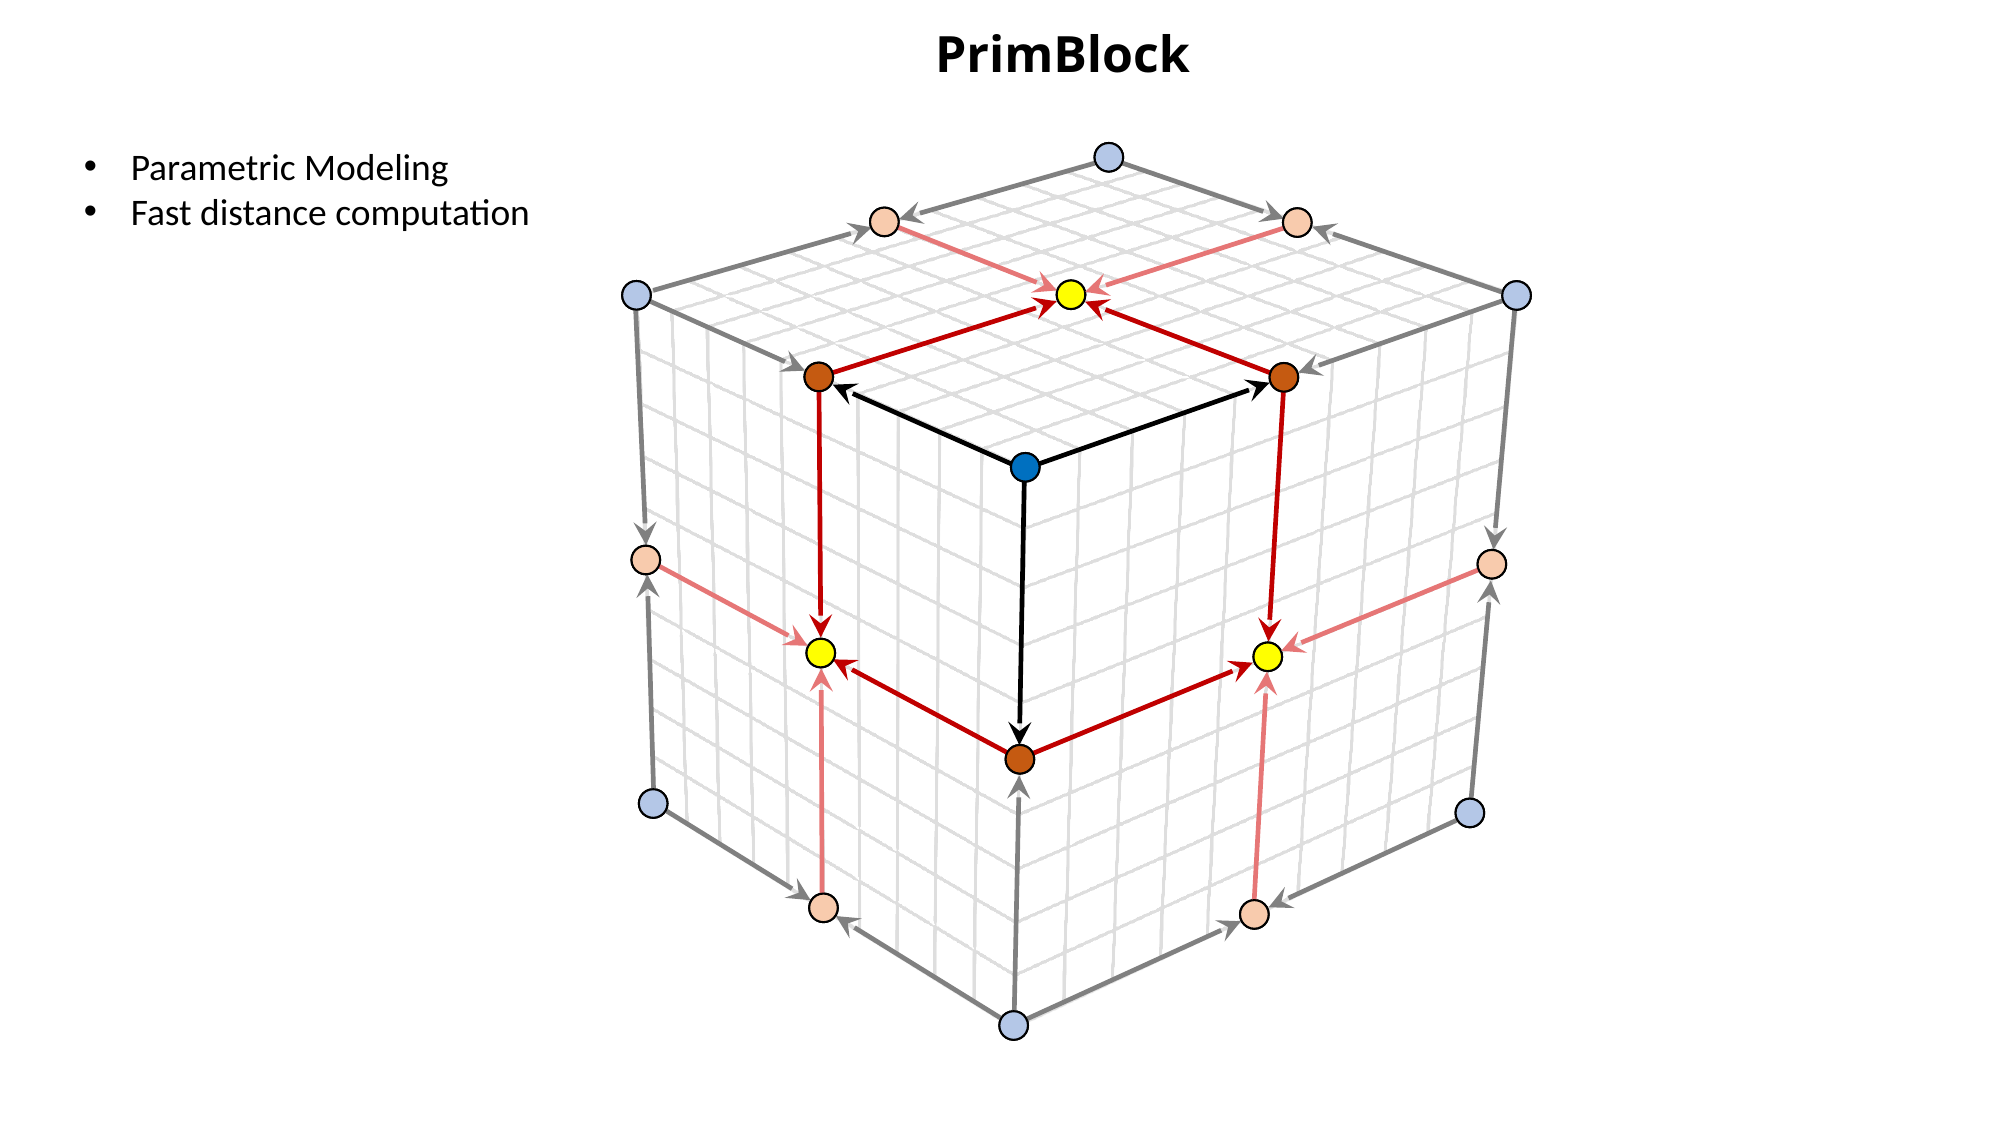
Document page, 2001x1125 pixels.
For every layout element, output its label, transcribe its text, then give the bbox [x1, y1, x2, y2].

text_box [622, 142, 1531, 1040]
text_box PrimBlock [920, 15, 1312, 91]
text_box Parametric Modeling Fast distance computation [69, 135, 914, 241]
